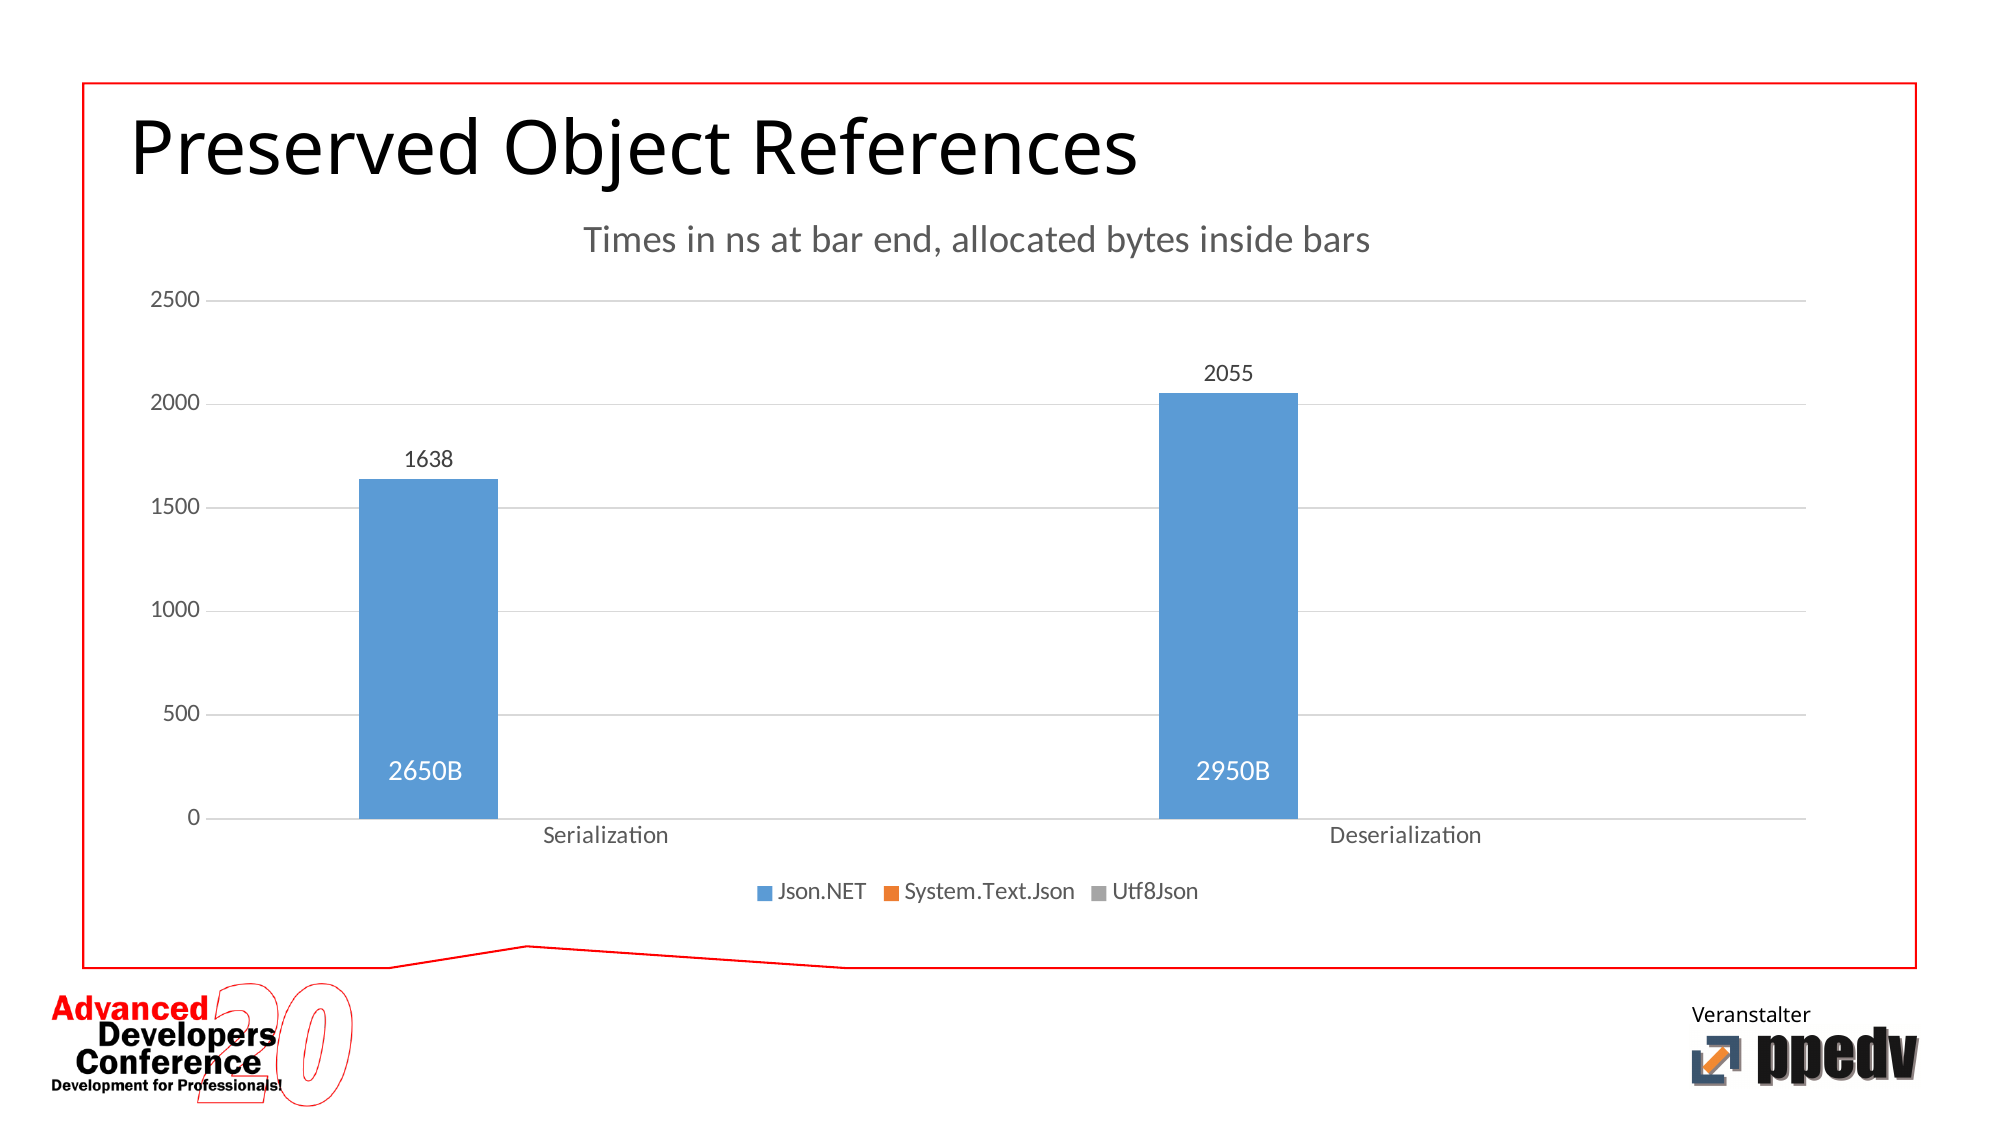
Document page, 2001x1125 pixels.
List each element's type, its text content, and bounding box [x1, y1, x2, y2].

title Preserved Object References [115, 102, 1841, 189]
picture [1689, 1024, 1921, 1089]
picture [42, 976, 355, 1107]
chart [115, 189, 1841, 913]
